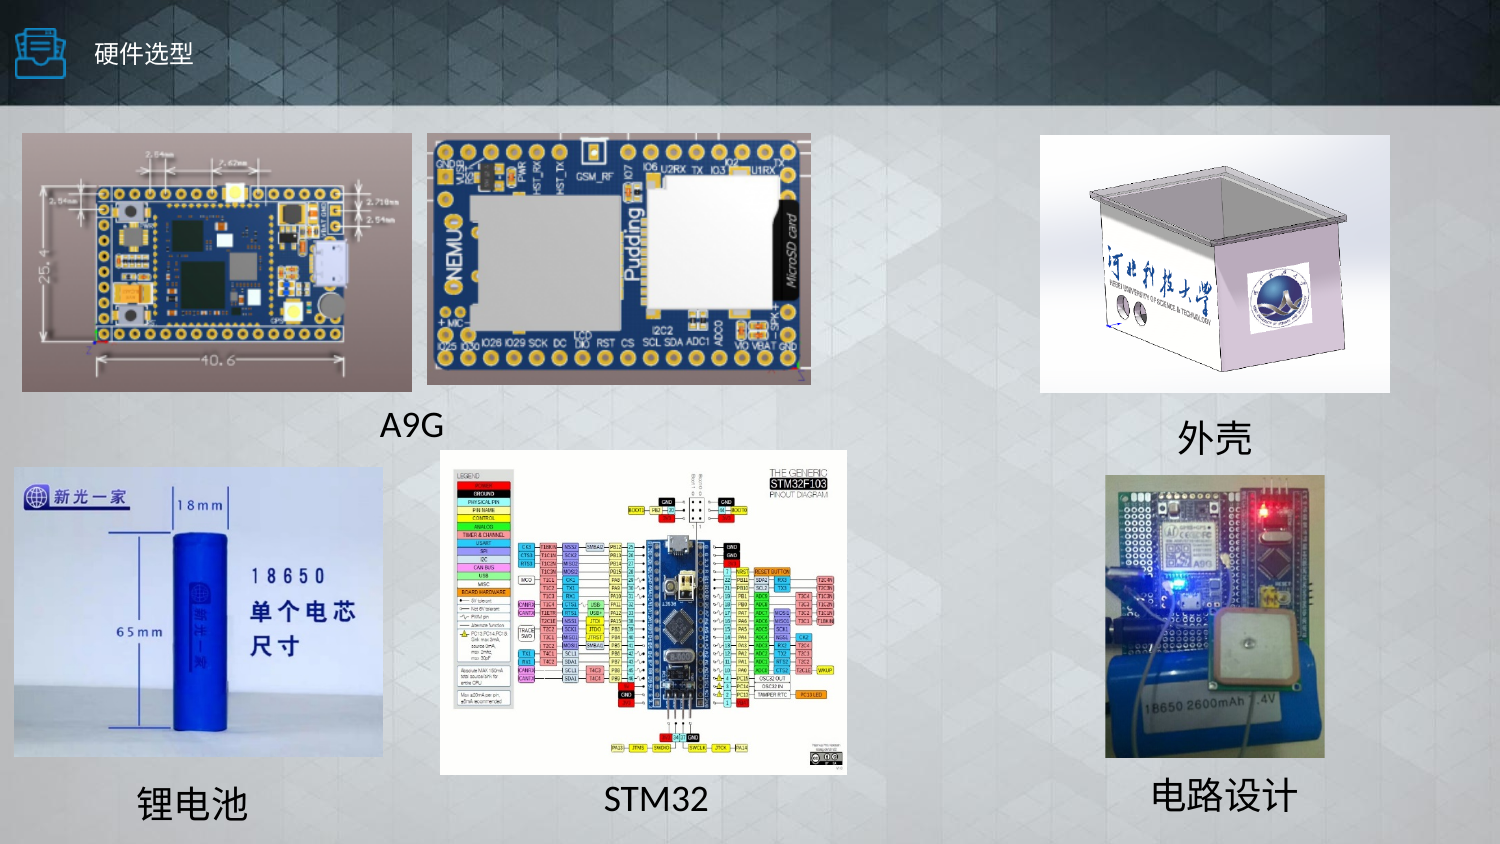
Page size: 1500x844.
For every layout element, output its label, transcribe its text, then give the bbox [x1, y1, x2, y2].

text_box 电路设计 [1134, 766, 1315, 825]
text_box 硬件选型 [94, 38, 291, 69]
text_box STM32 [588, 783, 725, 827]
text_box A9G [364, 392, 460, 453]
picture [0, 0, 1500, 844]
text_box 锂电池 [121, 773, 264, 833]
text_box 外壳 [1162, 407, 1268, 468]
